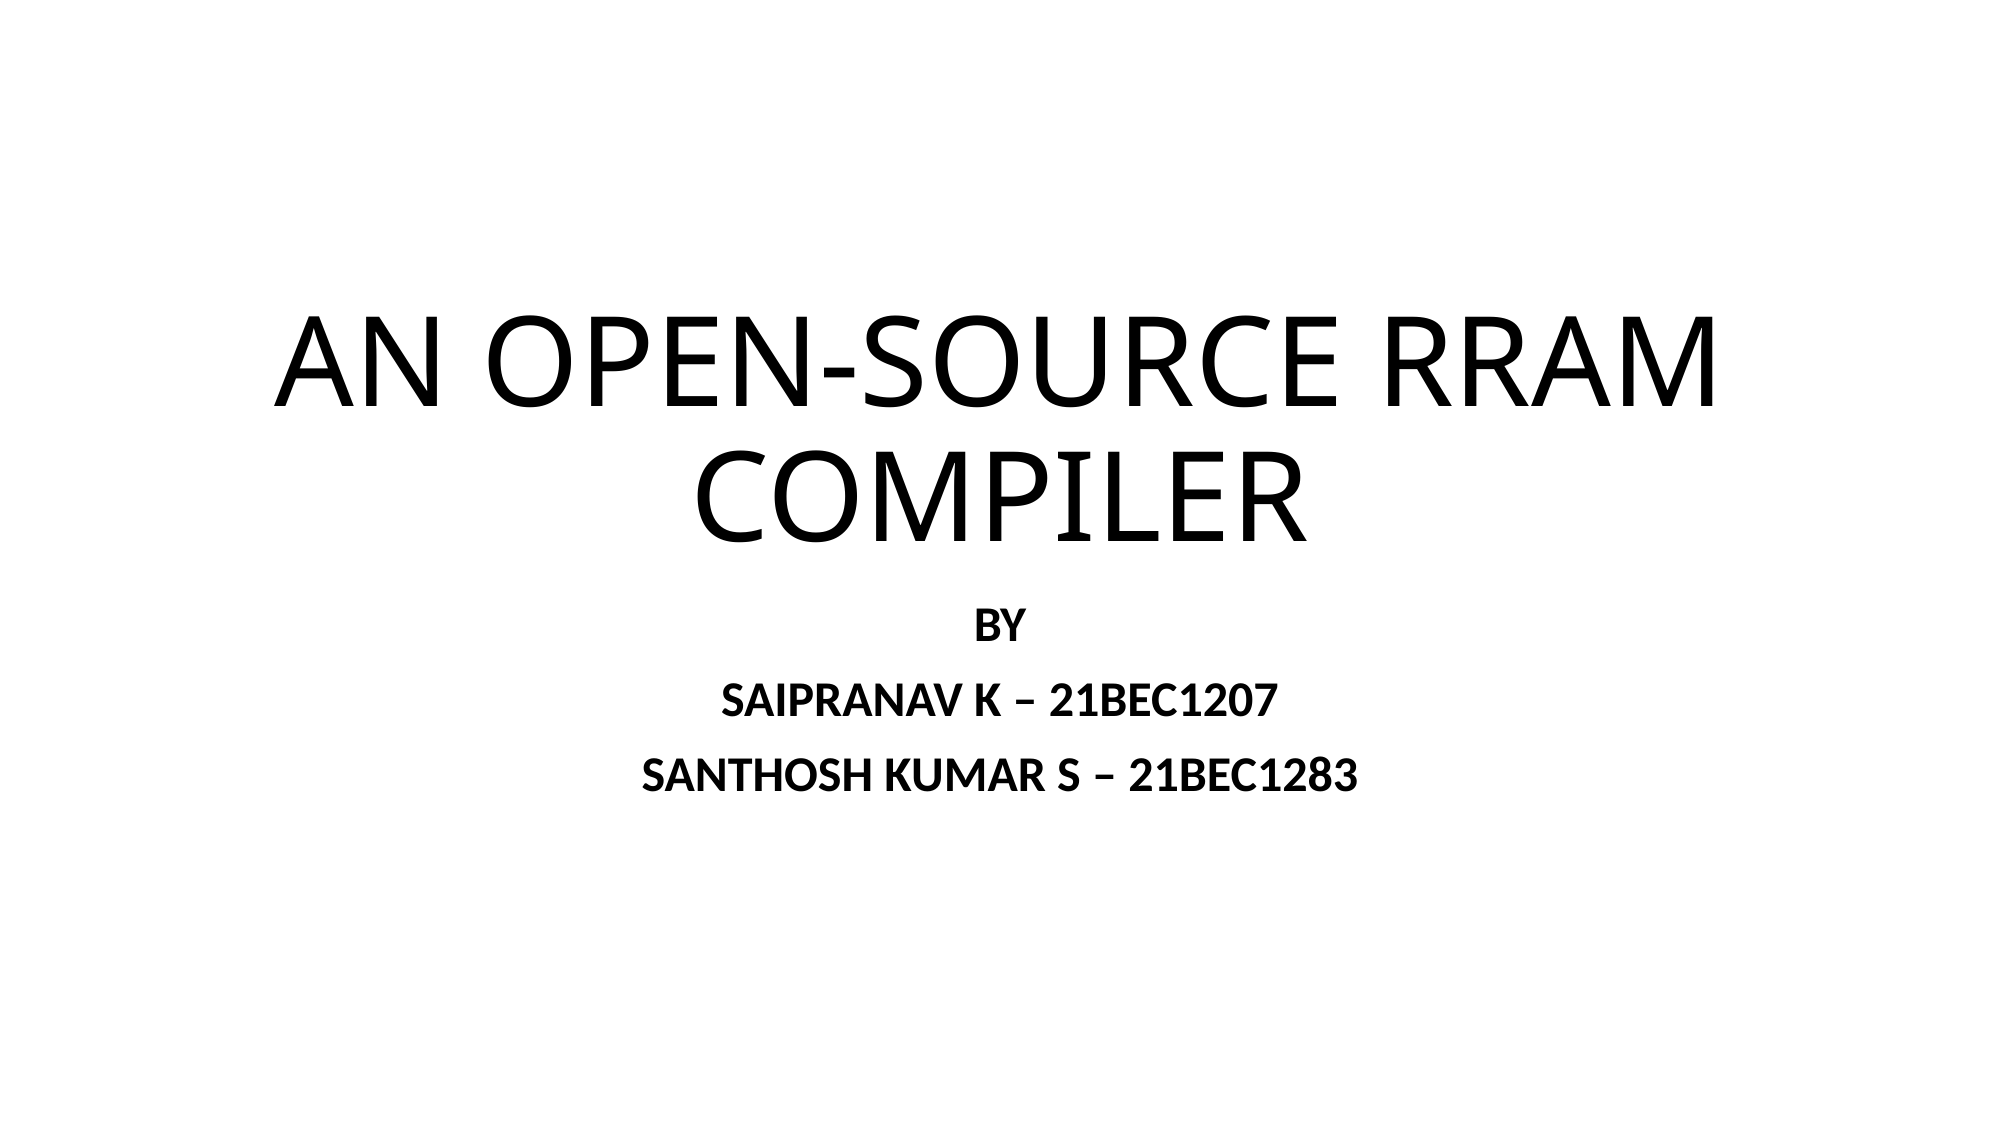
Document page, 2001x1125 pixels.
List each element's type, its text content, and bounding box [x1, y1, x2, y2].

subtitle BY SAIPRANAV K – 21BEC1207 SANTHOSH KUMAR S – 21BEC1283 [249, 590, 1750, 863]
title AN OPEN-SOURCE RRAM COMPILER [249, 184, 1750, 576]
